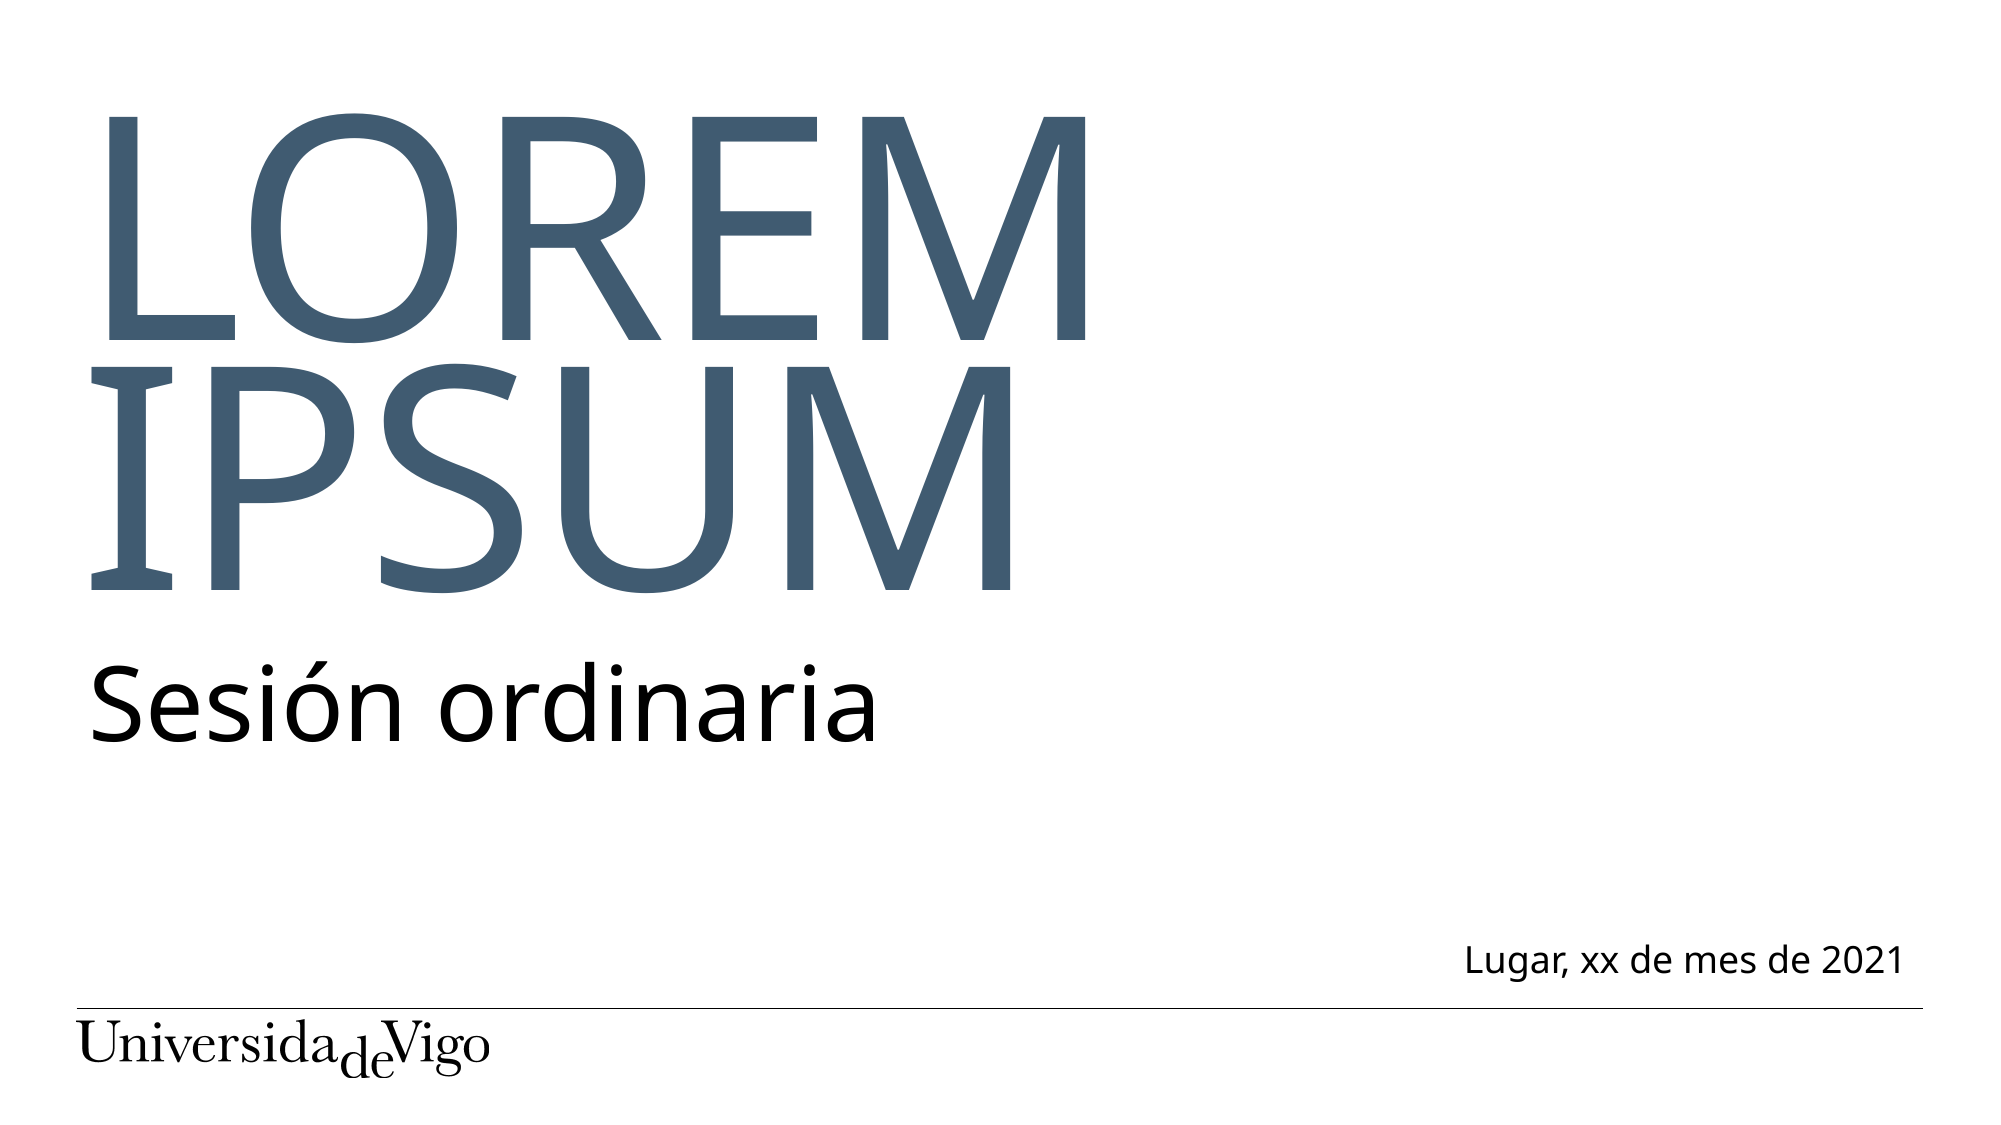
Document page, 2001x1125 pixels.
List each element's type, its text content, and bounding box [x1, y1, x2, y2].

picture [76, 1019, 489, 1078]
title LOREM IPSUM [64, 72, 2000, 661]
text_box Sesión ordinaria [73, 630, 1438, 881]
subtitle Lugar, xx de mes de 2021 [282, 915, 1933, 990]
